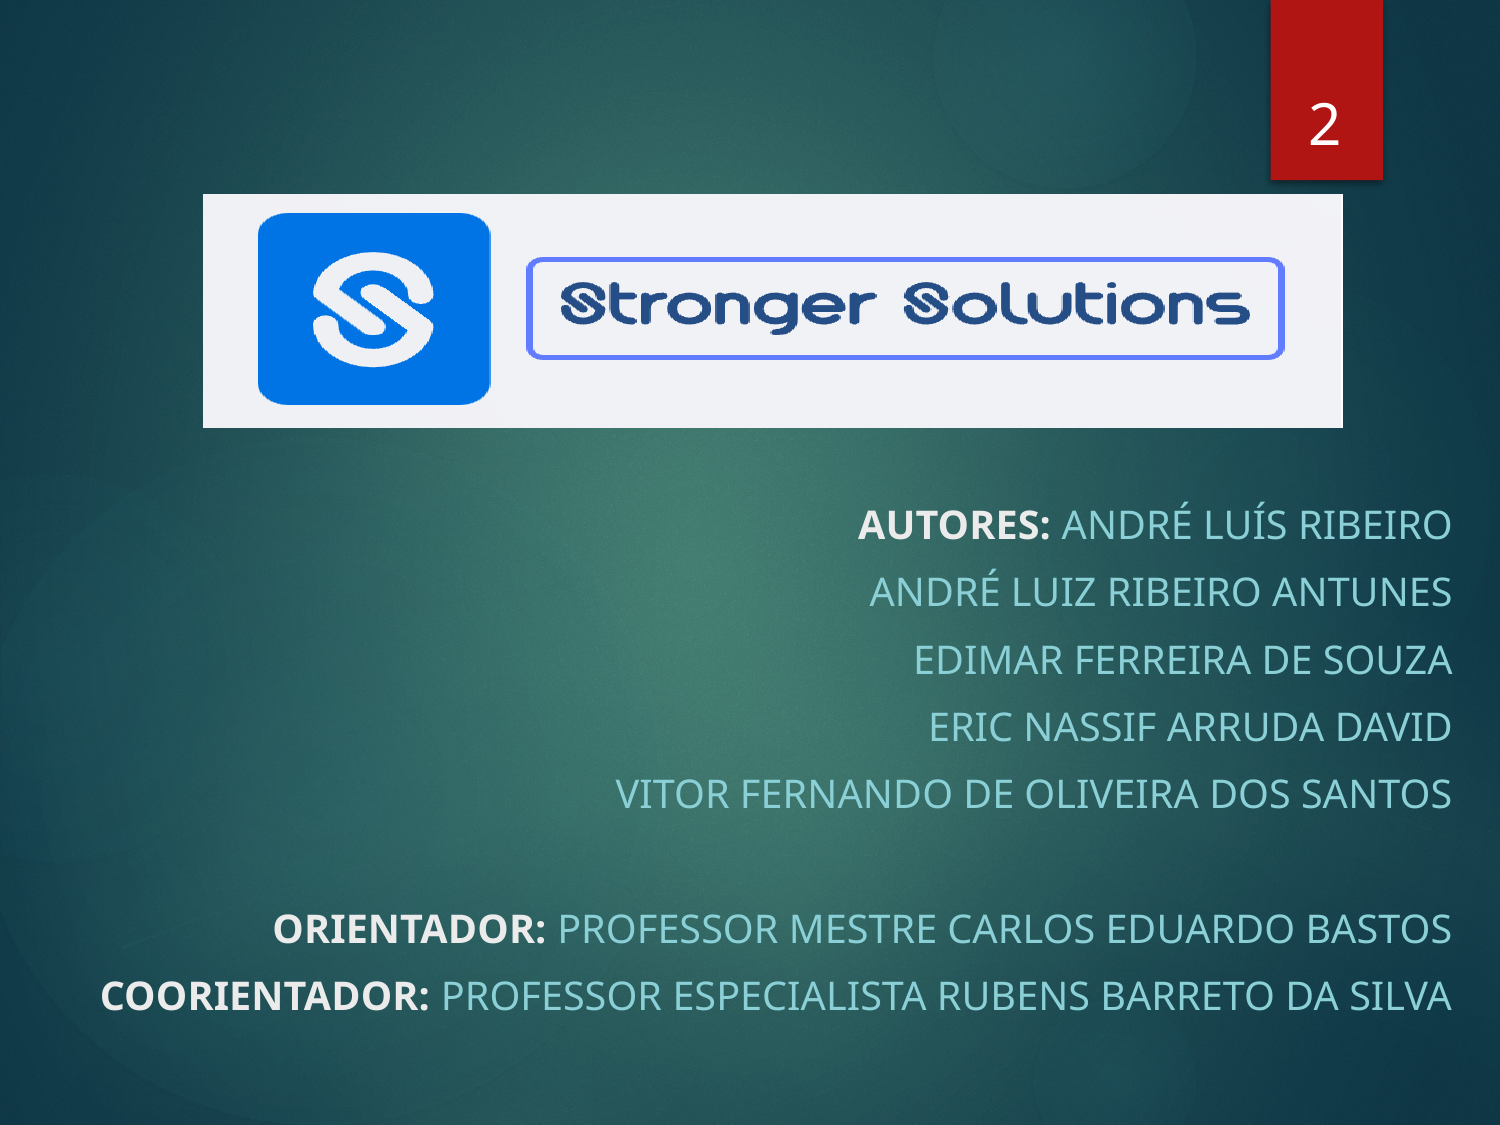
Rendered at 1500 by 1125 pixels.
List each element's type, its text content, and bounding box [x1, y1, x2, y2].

subtitle AUTORES: André Luís Ribeiro André Luiz Ribeiro Antunes Edimar Ferreira de souza Eric Nassif Arruda David Vitor Fernando de oliveira dos santos ORIENTADOR: Professor Mestre Carlos Eduardo Bastos COORIENTADOR: PROFESSOR Especialista Rubens Barreto da Silva [78, 492, 1469, 1052]
slide_number 2 [1273, 48, 1378, 175]
picture [203, 194, 1344, 428]
